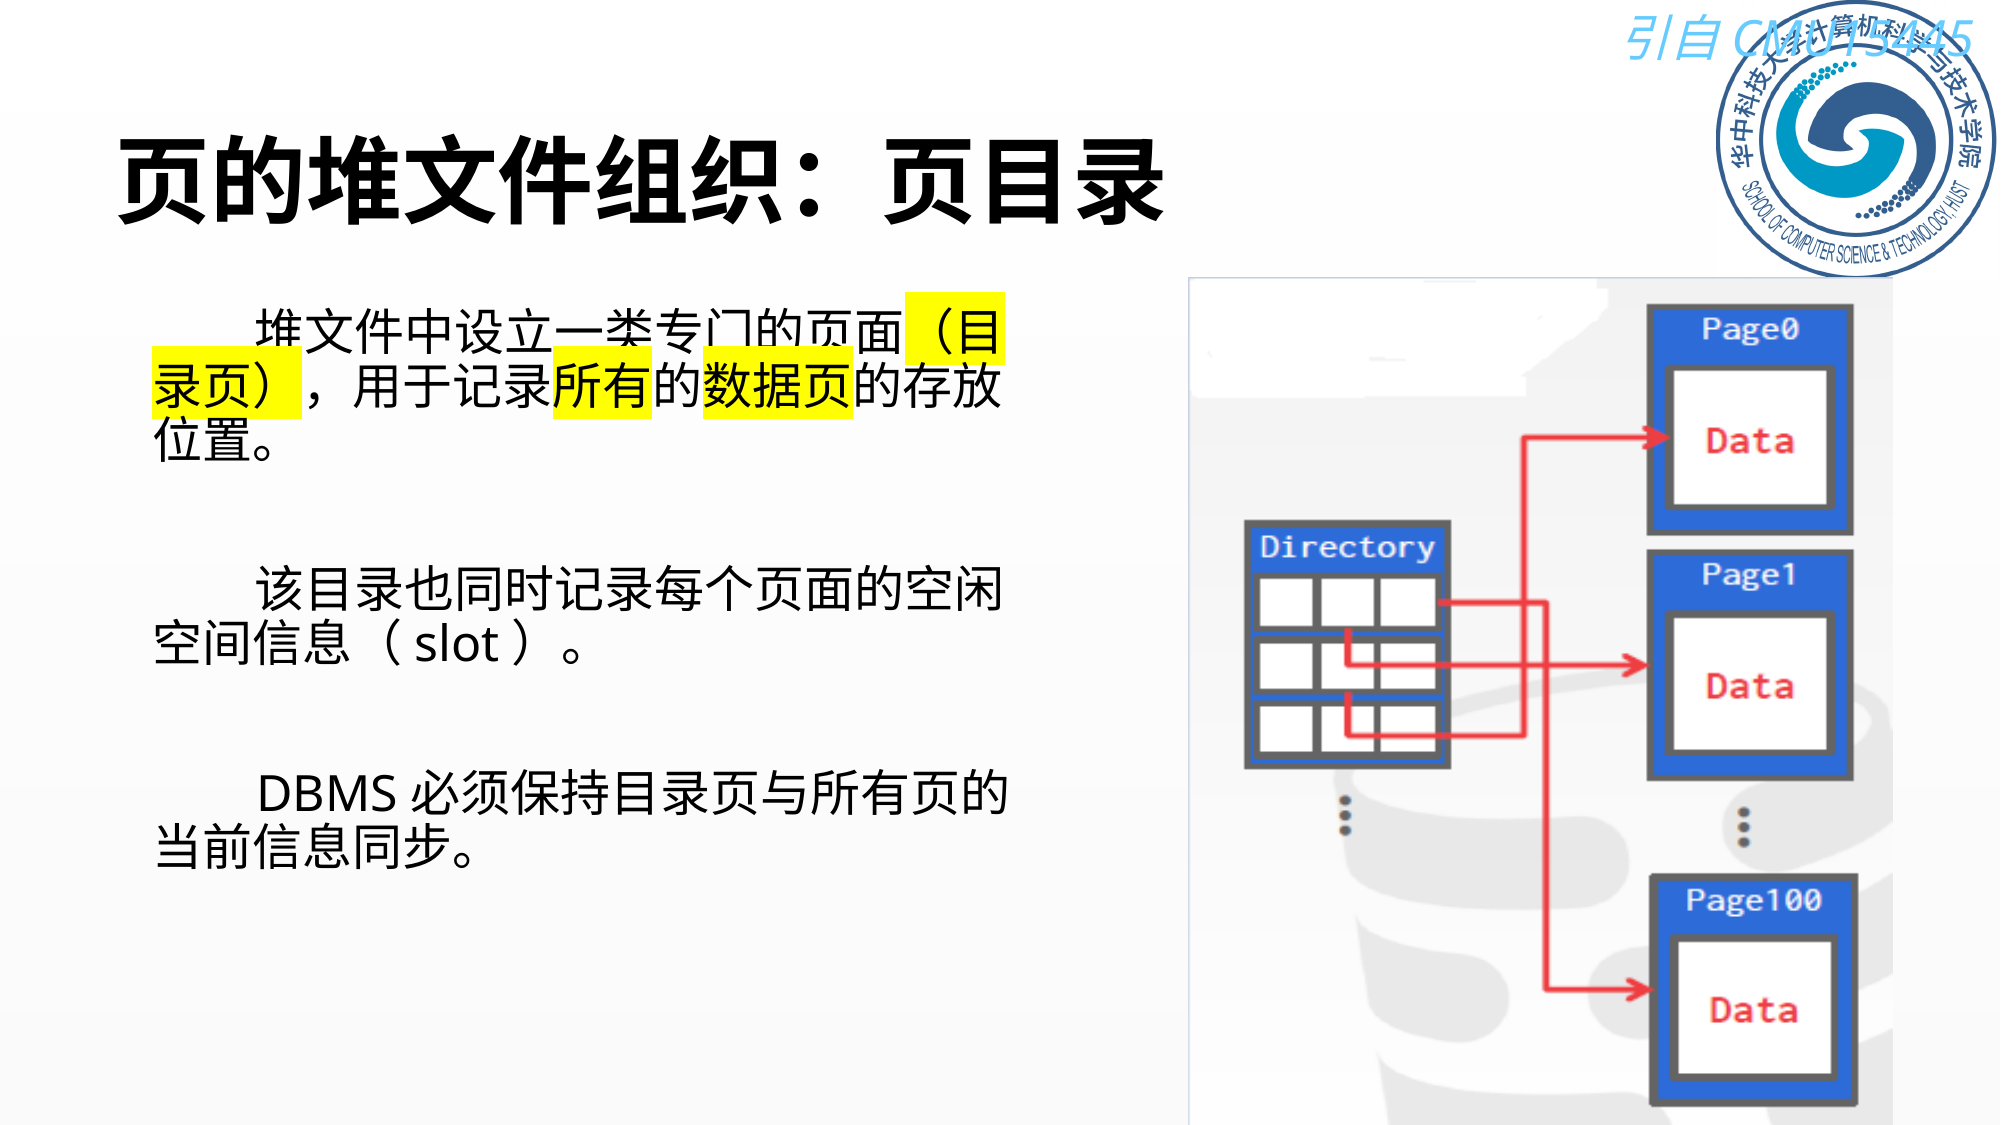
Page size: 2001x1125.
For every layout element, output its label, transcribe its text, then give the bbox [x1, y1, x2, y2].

list 堆文件中设立一类专门的页面（目录页），用于记录所有的数据页的存放位置。 该目录也同时记录每个页面的空闲空间信息（slot）。 DBMS必须保持目录页与所有页的当前信息同步。 [137, 299, 1034, 1014]
picture [1188, 0, 1999, 1125]
title 页的堆文件组织：页目录 [99, 115, 1900, 256]
